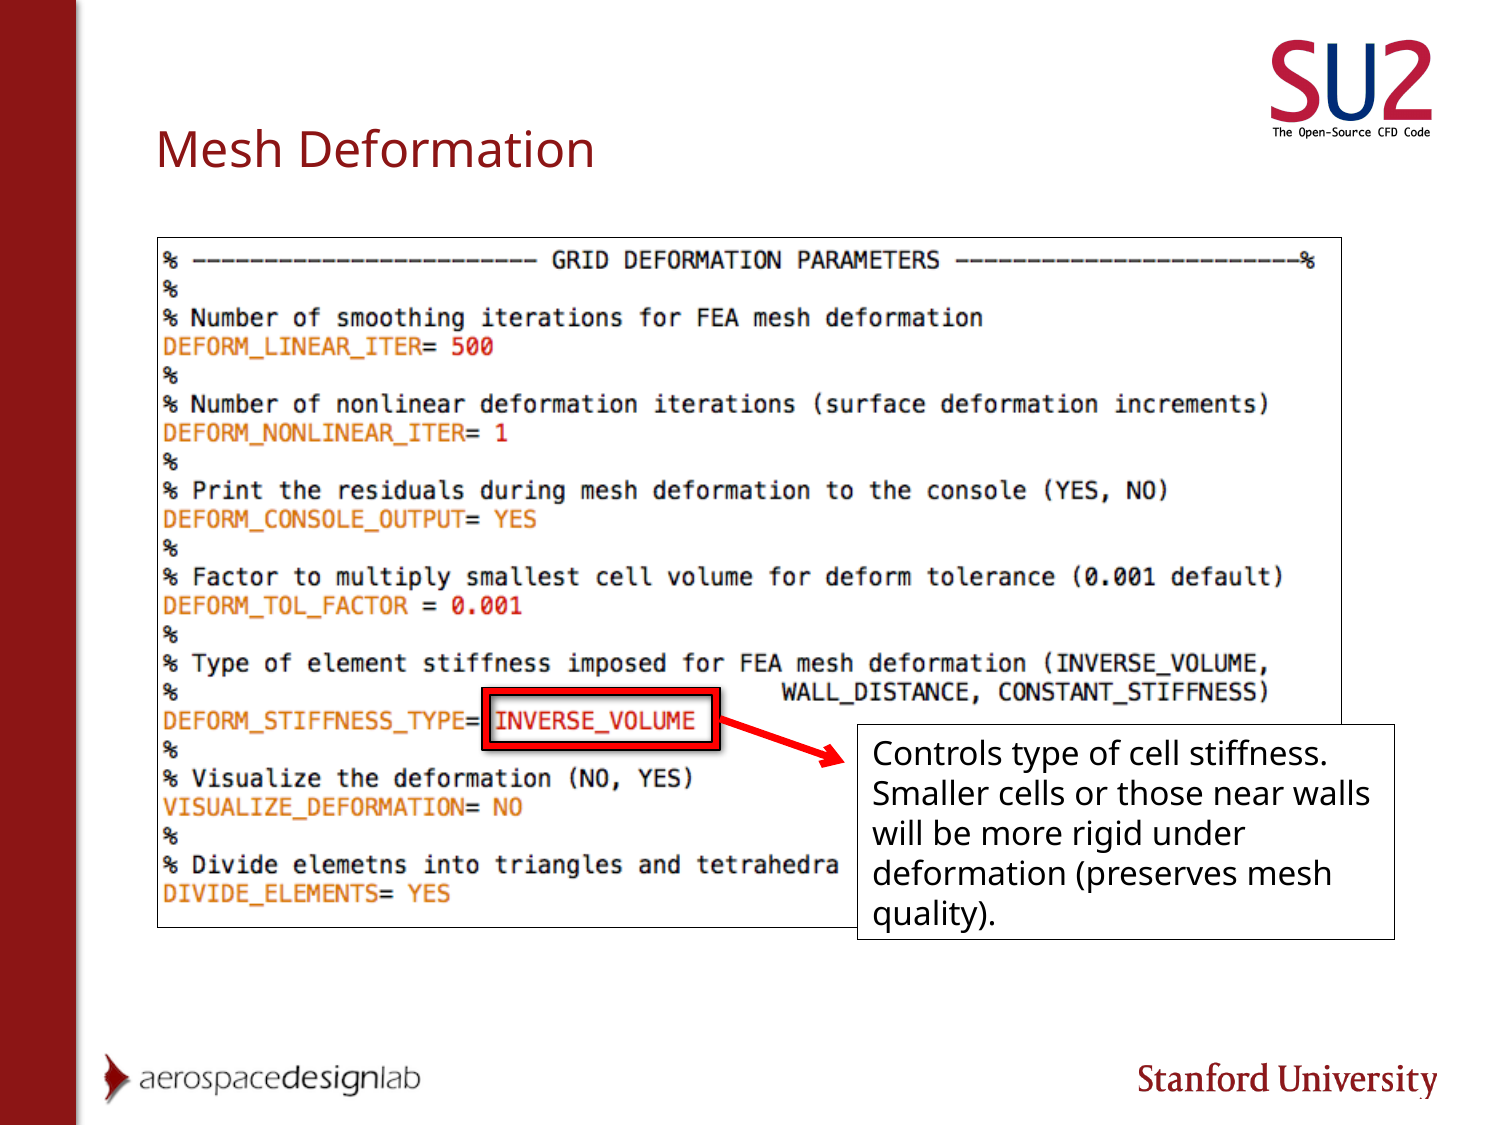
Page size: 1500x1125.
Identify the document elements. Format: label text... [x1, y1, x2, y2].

title Mesh Deformation [155, 78, 1420, 186]
picture [156, 237, 1342, 929]
text_box Controls type of cell stiffness. Smaller cells or those near walls will be more rigid under deformation (preserves mesh quality). [857, 724, 1395, 940]
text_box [719, 718, 846, 763]
picture [1268, 37, 1437, 140]
picture [99, 1052, 425, 1106]
